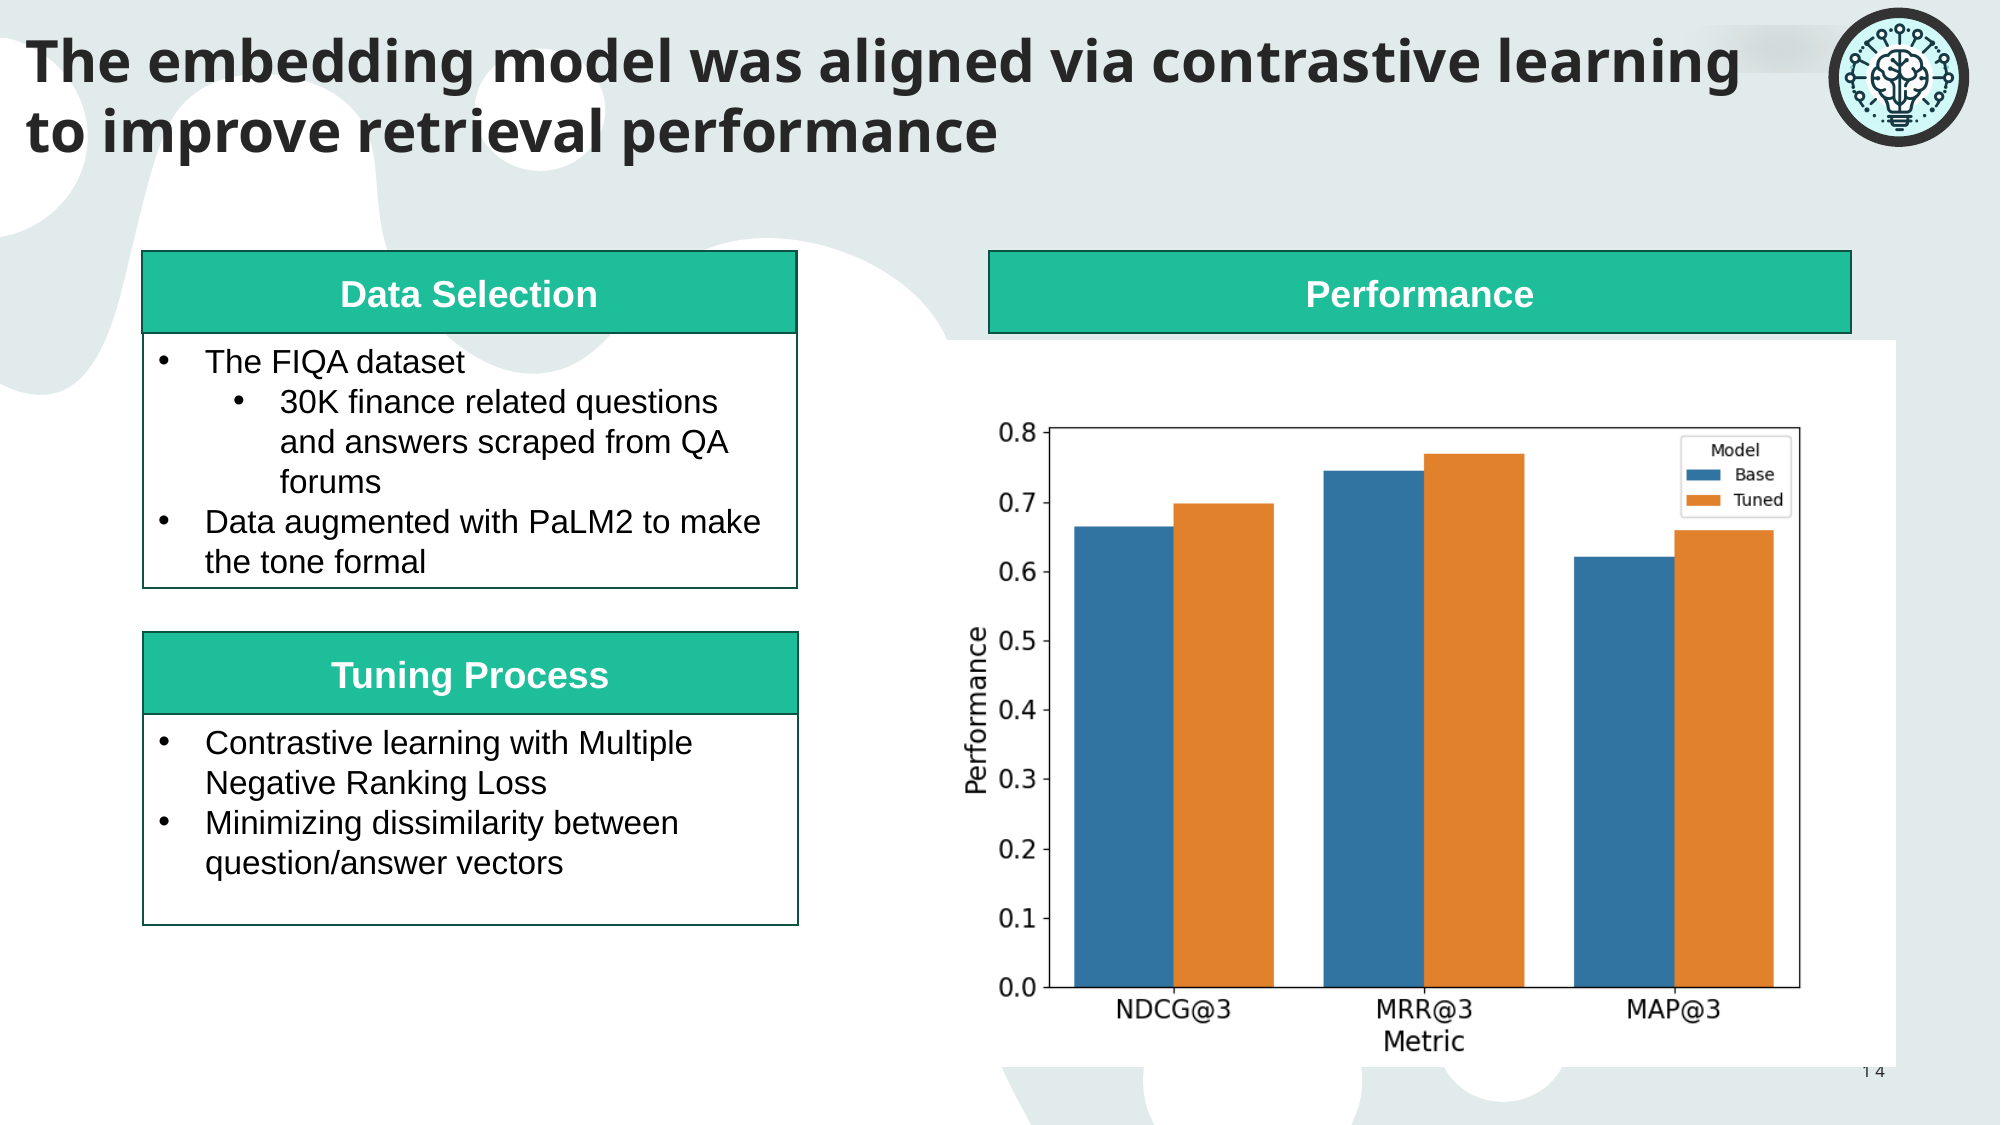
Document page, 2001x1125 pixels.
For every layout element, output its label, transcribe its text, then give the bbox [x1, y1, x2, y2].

picture [1833, 12, 1965, 142]
text_box Data Selection [141, 250, 798, 334]
text_box Contrastive learning with Multiple Negative Ranking Loss Minimizing dissimilarity between question/answer vectors [142, 713, 799, 926]
slide_number 14 [1662, 1042, 1900, 1103]
text_box The FIQA dataset 30K finance related questions and answers scraped from QA forums Data augmented with PaLM2 to make the tone formal [142, 332, 798, 589]
picture [928, 340, 1896, 1067]
text_box Tuning Process [142, 631, 799, 713]
title The embedding model was aligned via contrastive learning to improve retrieval performance [10, 13, 1803, 175]
text_box Performance [988, 250, 1852, 334]
